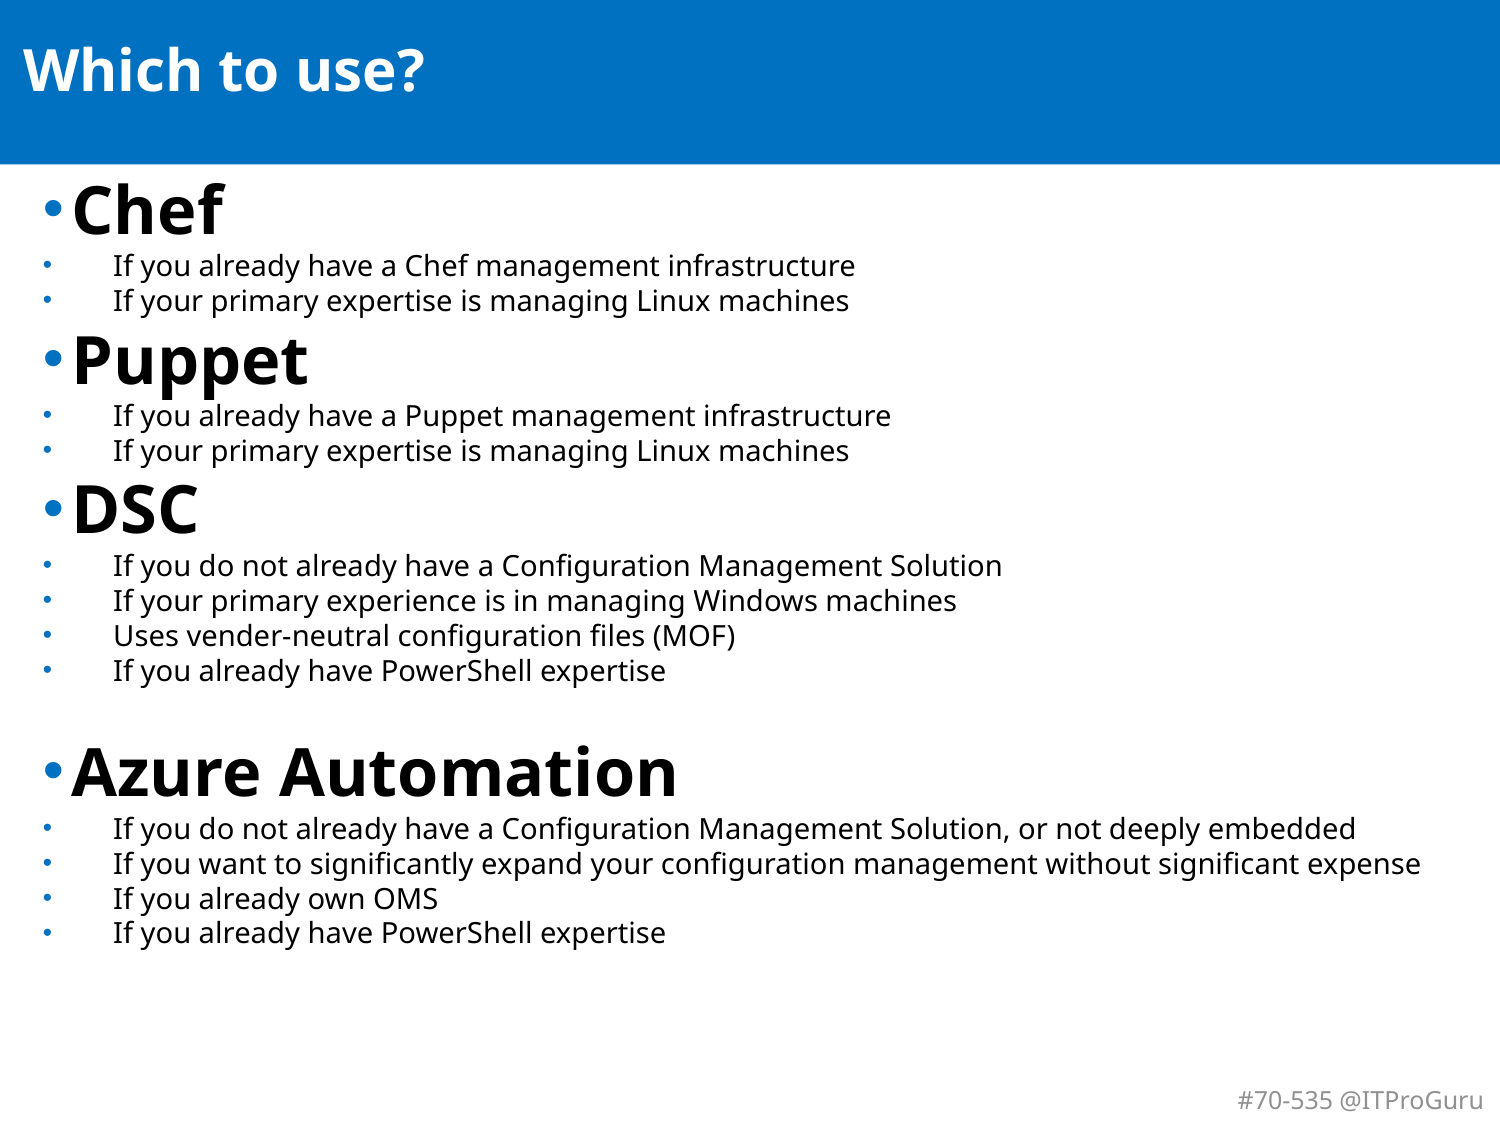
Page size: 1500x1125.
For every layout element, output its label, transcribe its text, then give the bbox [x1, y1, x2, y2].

title Which to use? [22, 0, 1487, 148]
list Chef If you already have a Chef management infrastructure If your primary expertise is managing Linux machines Puppet If you already have a Puppet management infrastructure If your primary expertise is managing Linux machines DSC If you do not already have a Configuration Management Solution If your primary experience is in managing Windows machines Uses vender-neutral configuration files (MOF) If you already have PowerShell expertise Azure Automation If you do not already have a Configuration Management Solution, or not deeply embedded If you want to significantly expand your configuration management without significant expense If you already own OMS If you already have PowerShell expertise [42, 167, 1450, 1013]
